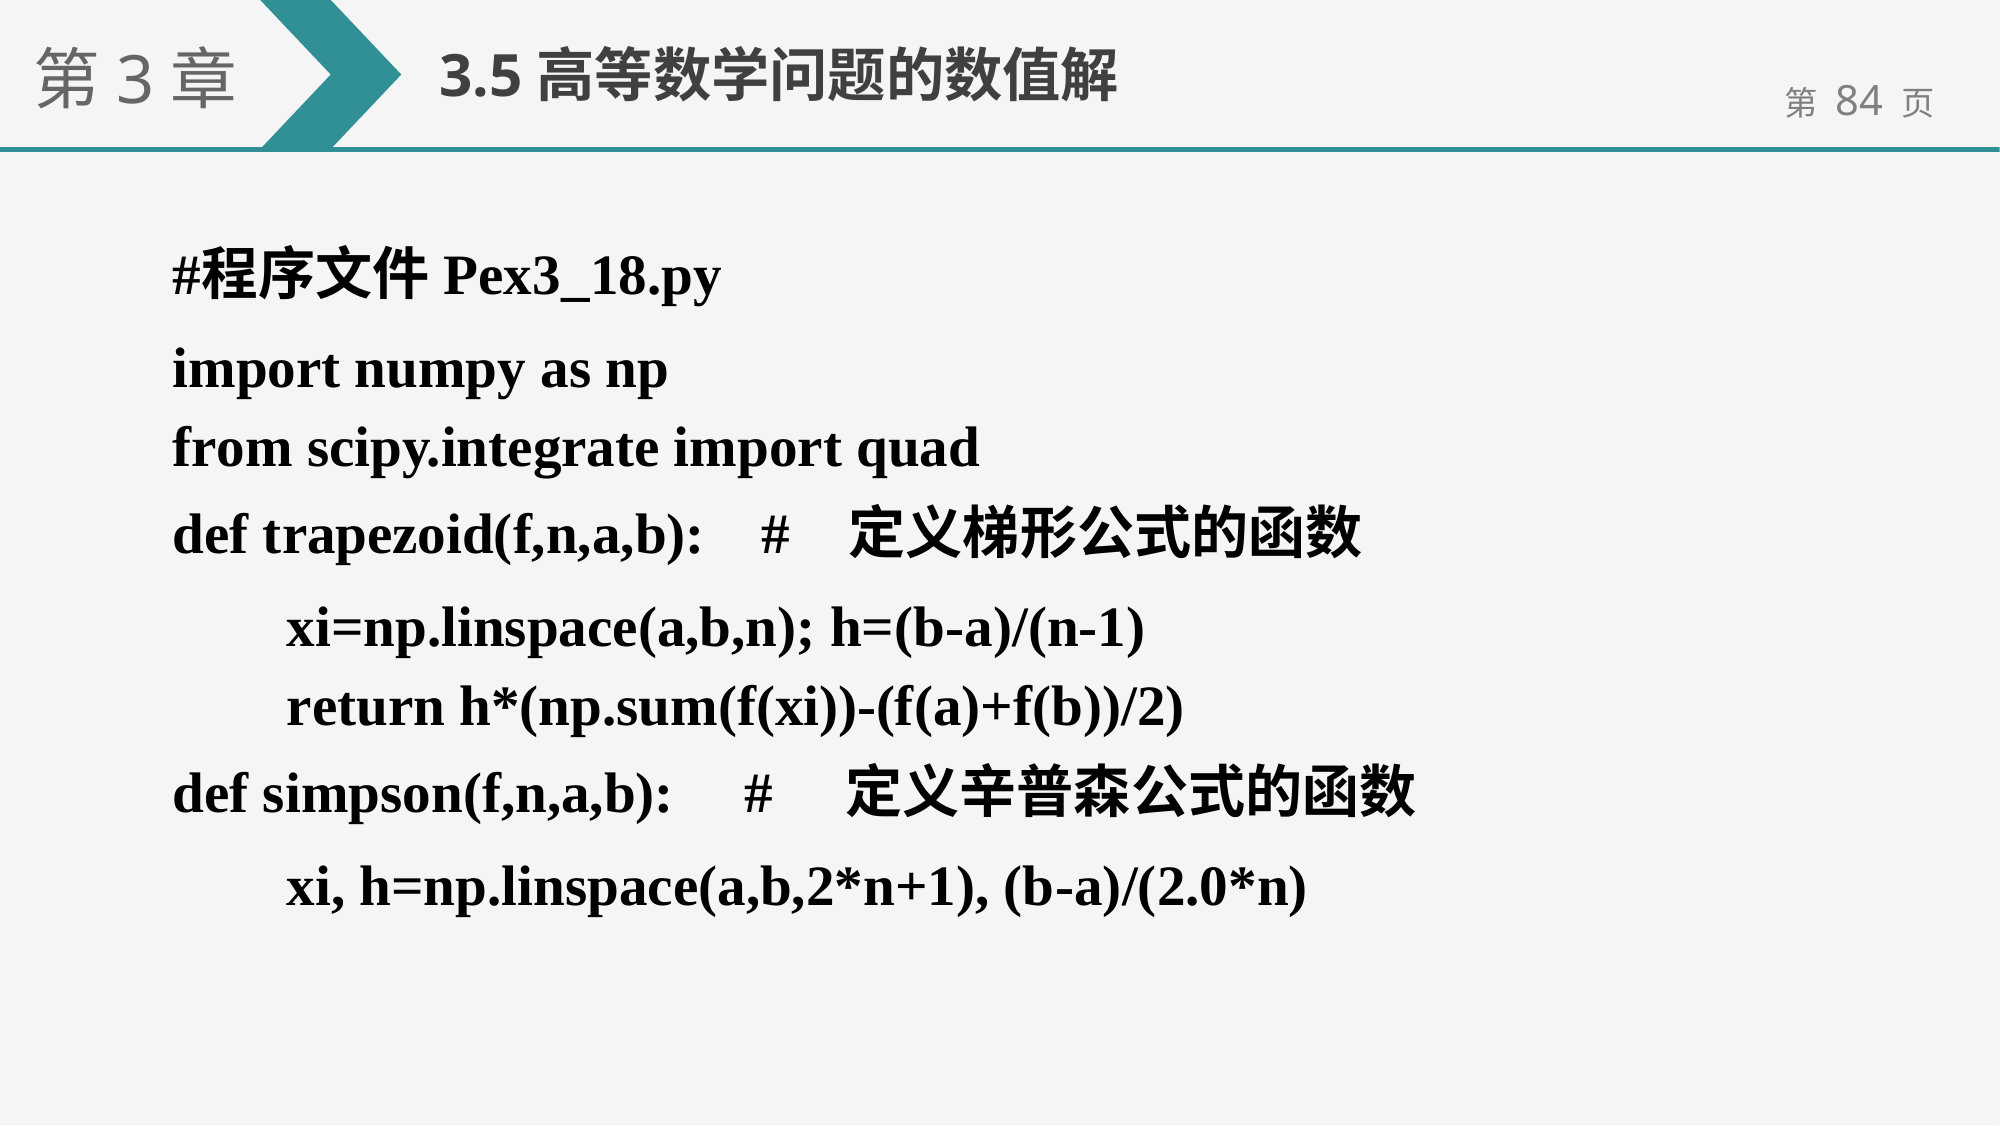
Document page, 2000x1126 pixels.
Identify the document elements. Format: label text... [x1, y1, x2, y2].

text_box [258, 0, 403, 148]
text_box 第3章 [19, 29, 253, 125]
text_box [58, 216, 1912, 962]
text_box 3.5高等数学问题的数值解 [424, 31, 1366, 116]
